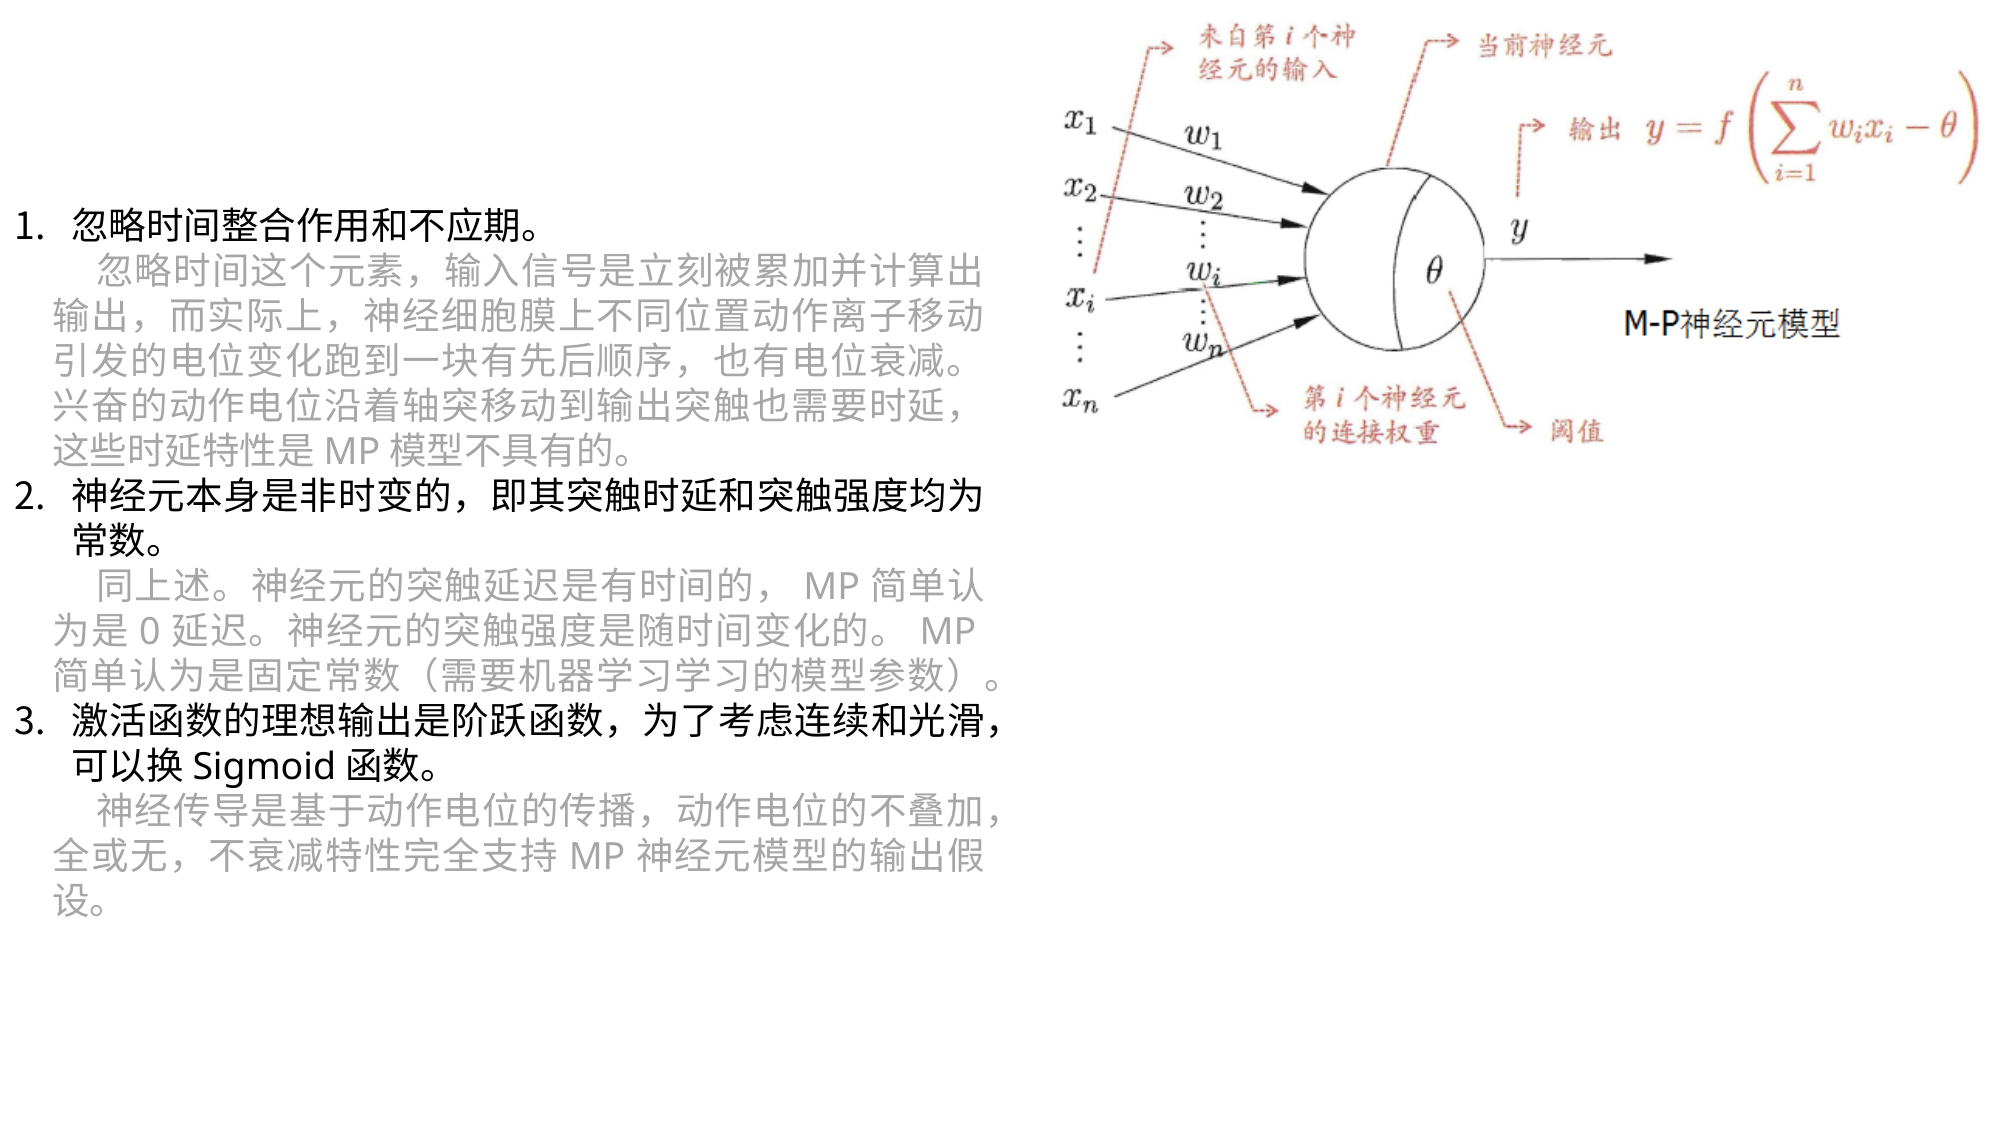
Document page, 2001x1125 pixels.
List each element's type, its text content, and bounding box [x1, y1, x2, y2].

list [1042, 0, 2000, 467]
text_box 忽略时间整合作用和不应期。 忽略时间这个元素，输入信号是立刻被累加并计算出输出，而实际上，神经细胞膜上不同位置动作离子移动引发的电位变化跑到一块有先后顺序，也有电位衰减。兴奋的动作电位沿着轴突移动到输出突触也需要时延，这些时延特性是MP模型不具有的。 神经元本身是非时变的，即其突触时延和突触强度均为常数。 同上述。神经元的突触延迟是有时间的，MP简单认为是0延迟。神经元的突触强度是随时间变化的。MP简单认为是固定常数（需要机器学习学习的模型参数）。 激活函数的理想输出是阶跃函数，为了考虑连续和光滑，可以换Sigmoid函数。 神经传导是基于动作电位的传播，动作电位的不叠加，全或无，不衰减特性完全支持MP神经元模型的输出假设。 [0, 195, 1000, 930]
